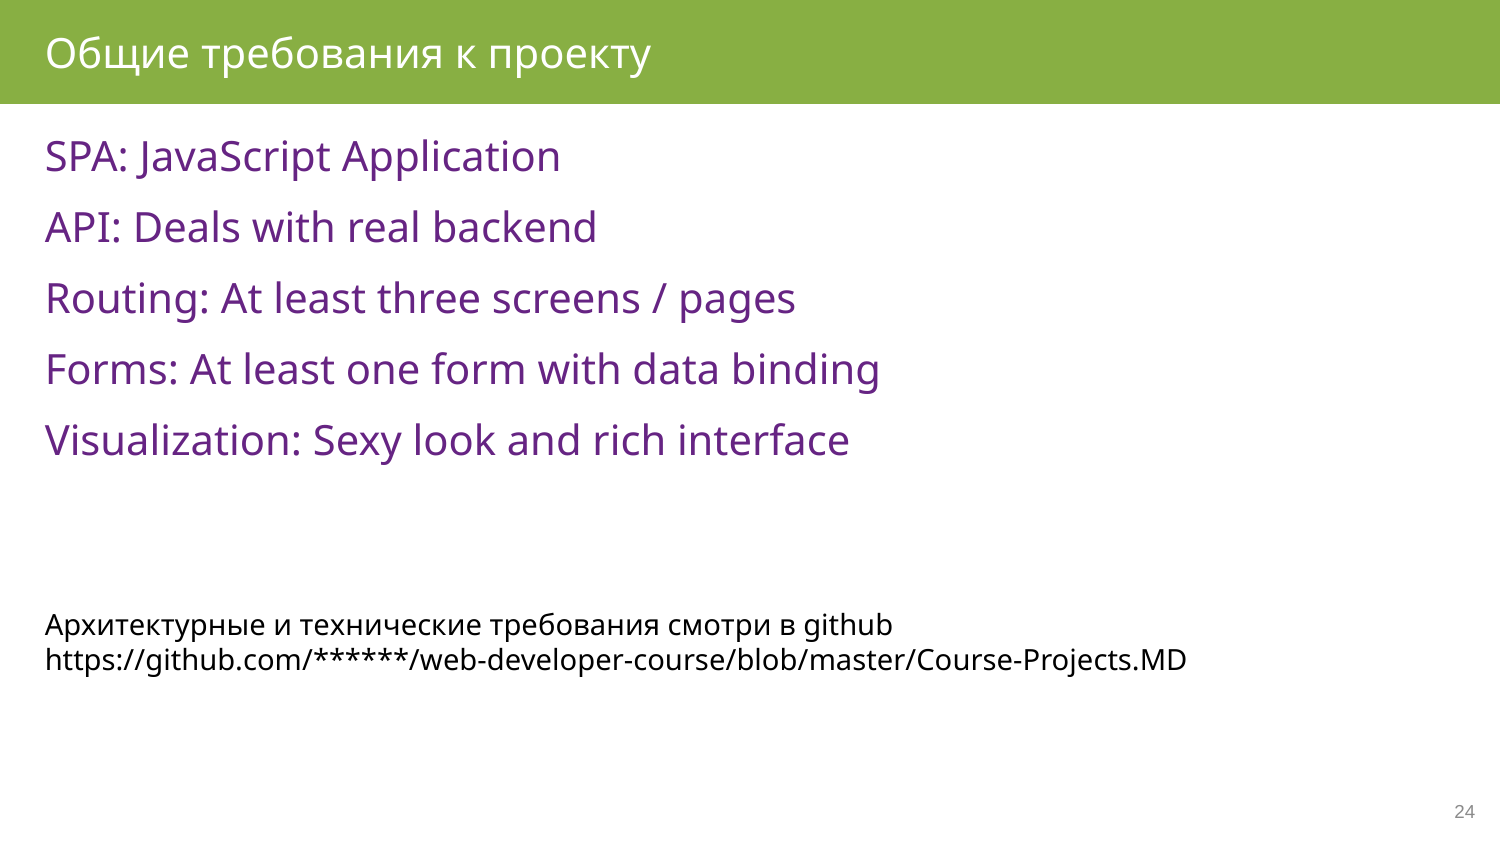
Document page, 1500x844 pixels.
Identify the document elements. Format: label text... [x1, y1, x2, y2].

slide_number 24 [1400, 779, 1491, 844]
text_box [0, 0, 1500, 104]
text_box SPA: JavaScript Application API: Deals with real backend Routing: At least three screens / pages Forms: At least one form with data binding Visualization: Sexy look and rich interface Архитектурные и технические требования смотри в github https://github.com/******/web-developer-course/blob/master/Course-Projects.MD [29, 115, 1291, 780]
